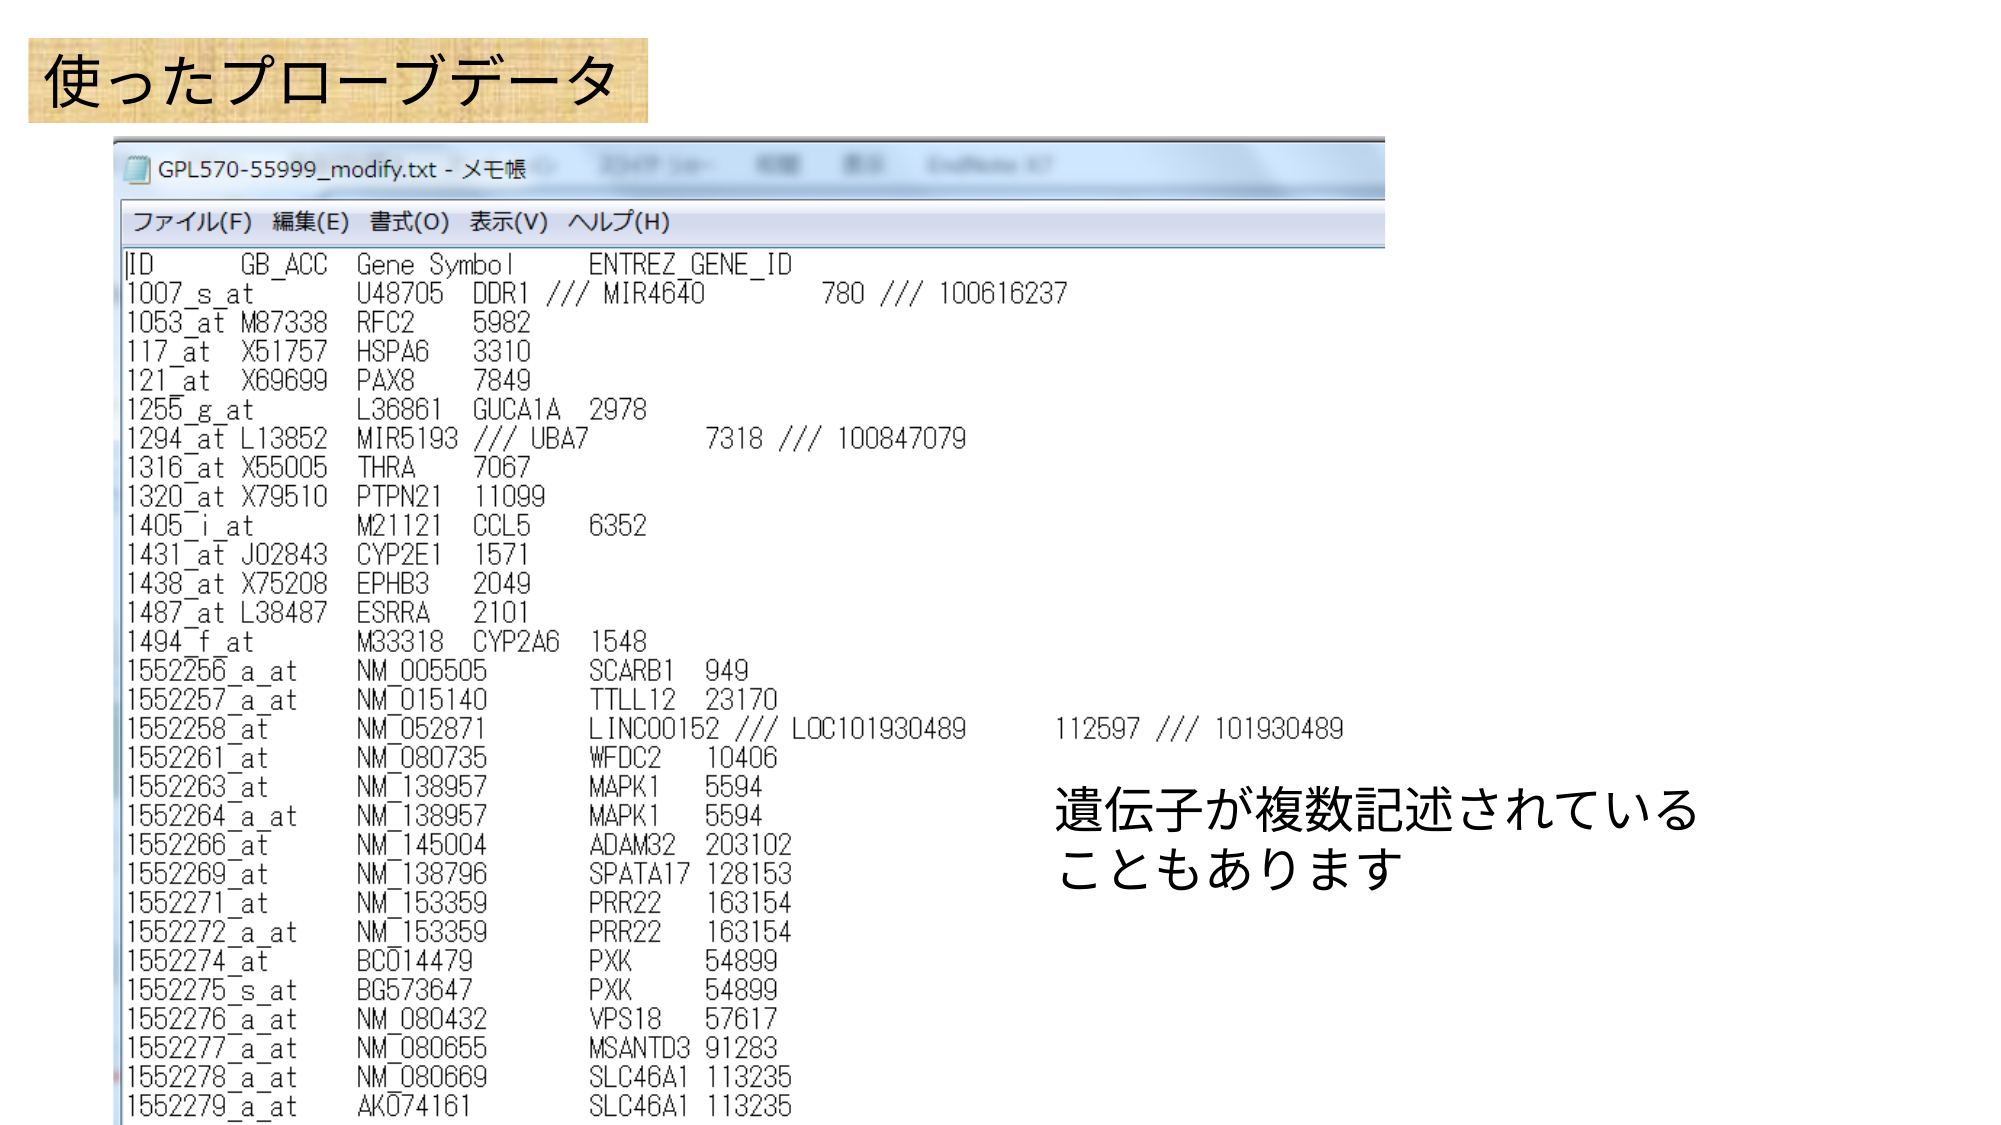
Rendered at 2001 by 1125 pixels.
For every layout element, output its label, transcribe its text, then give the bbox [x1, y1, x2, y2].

text_box 遺伝子が複数記述されている こともあります [1386, 770, 1786, 906]
text_box 使ったプローブデータ [28, 38, 649, 123]
picture [113, 136, 1386, 1125]
